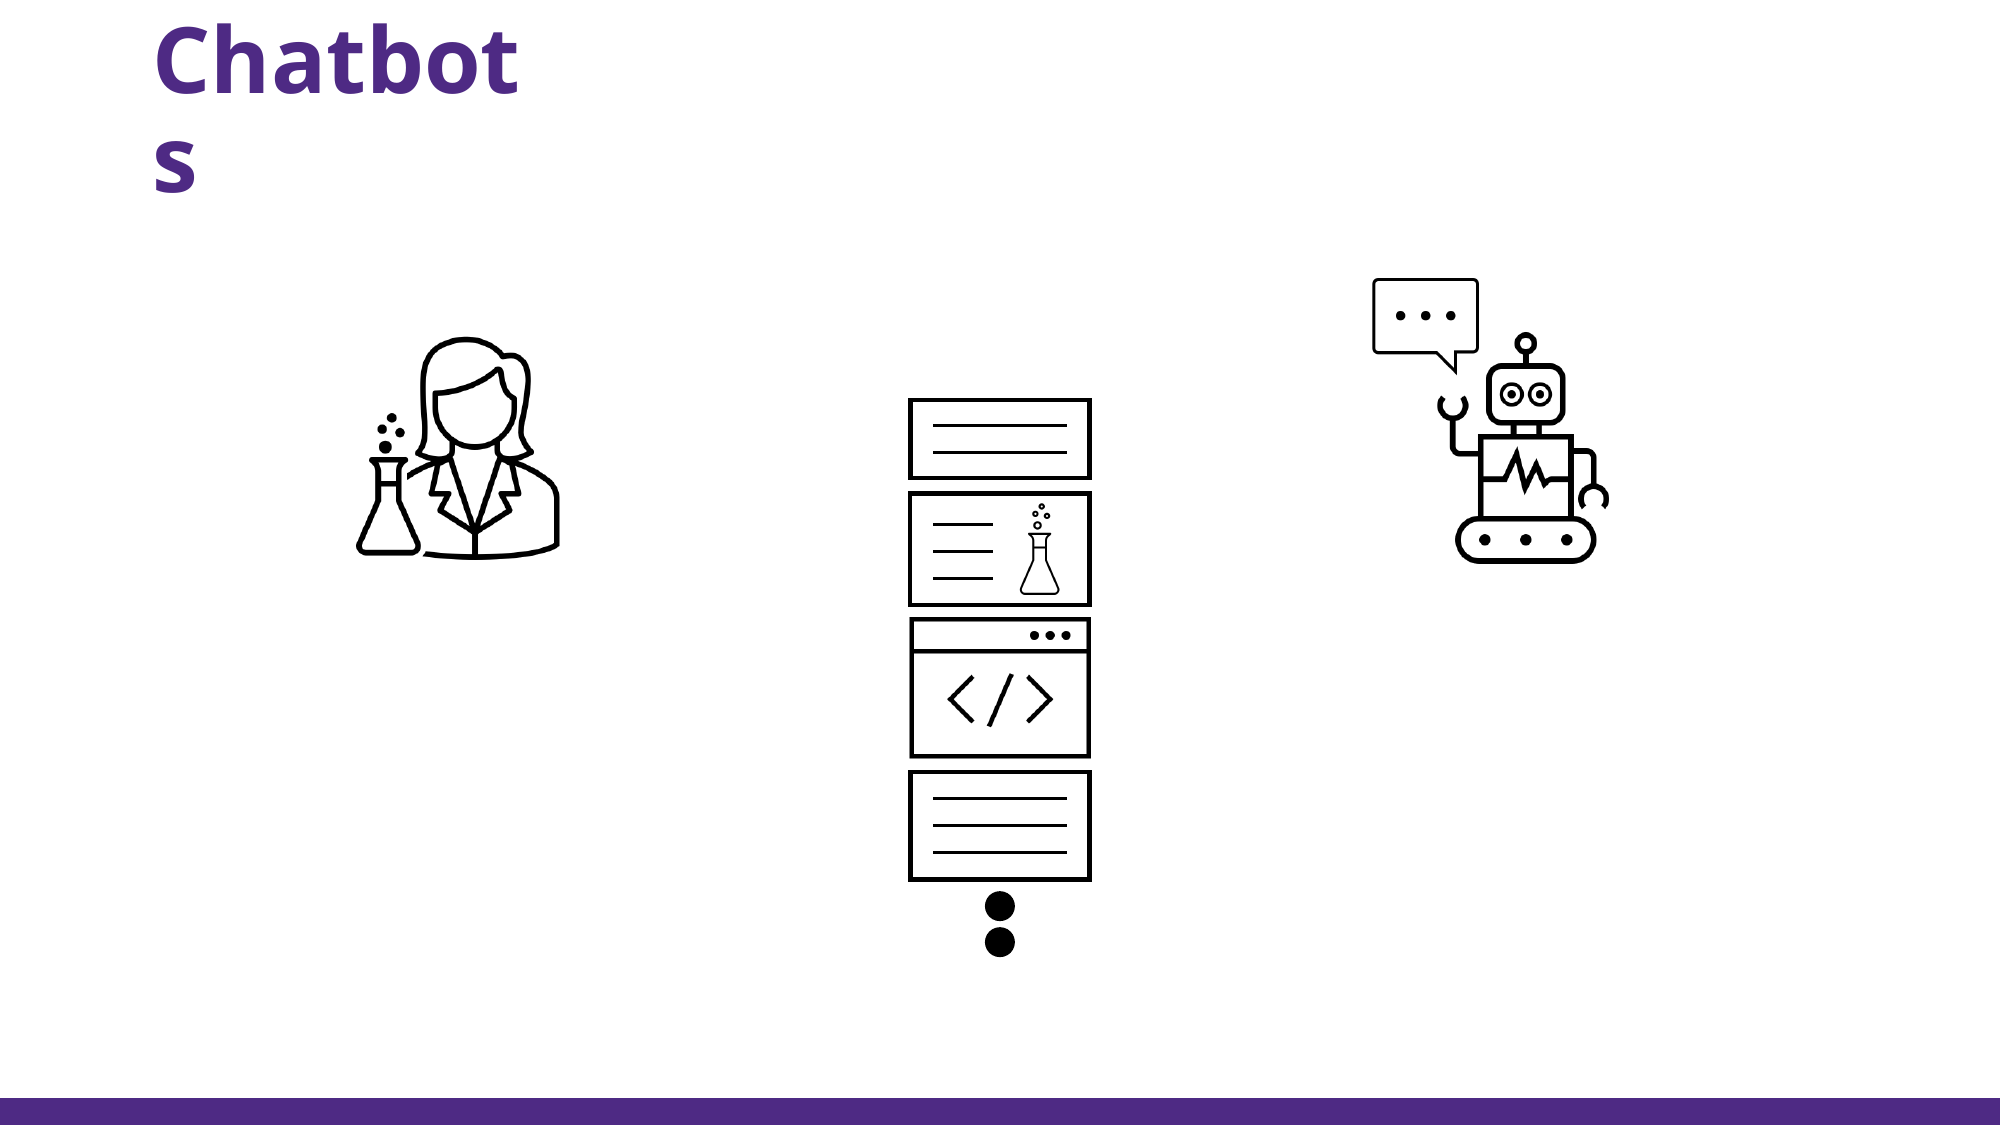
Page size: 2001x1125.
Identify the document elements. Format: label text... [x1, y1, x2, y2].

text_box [909, 493, 1091, 578]
picture [890, 578, 1110, 797]
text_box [909, 771, 1091, 880]
text_box [983, 925, 1017, 959]
title Chatbots [137, 39, 550, 188]
picture [339, 314, 611, 586]
text_box [983, 889, 1017, 923]
picture [1350, 250, 1662, 587]
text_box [909, 399, 1091, 479]
